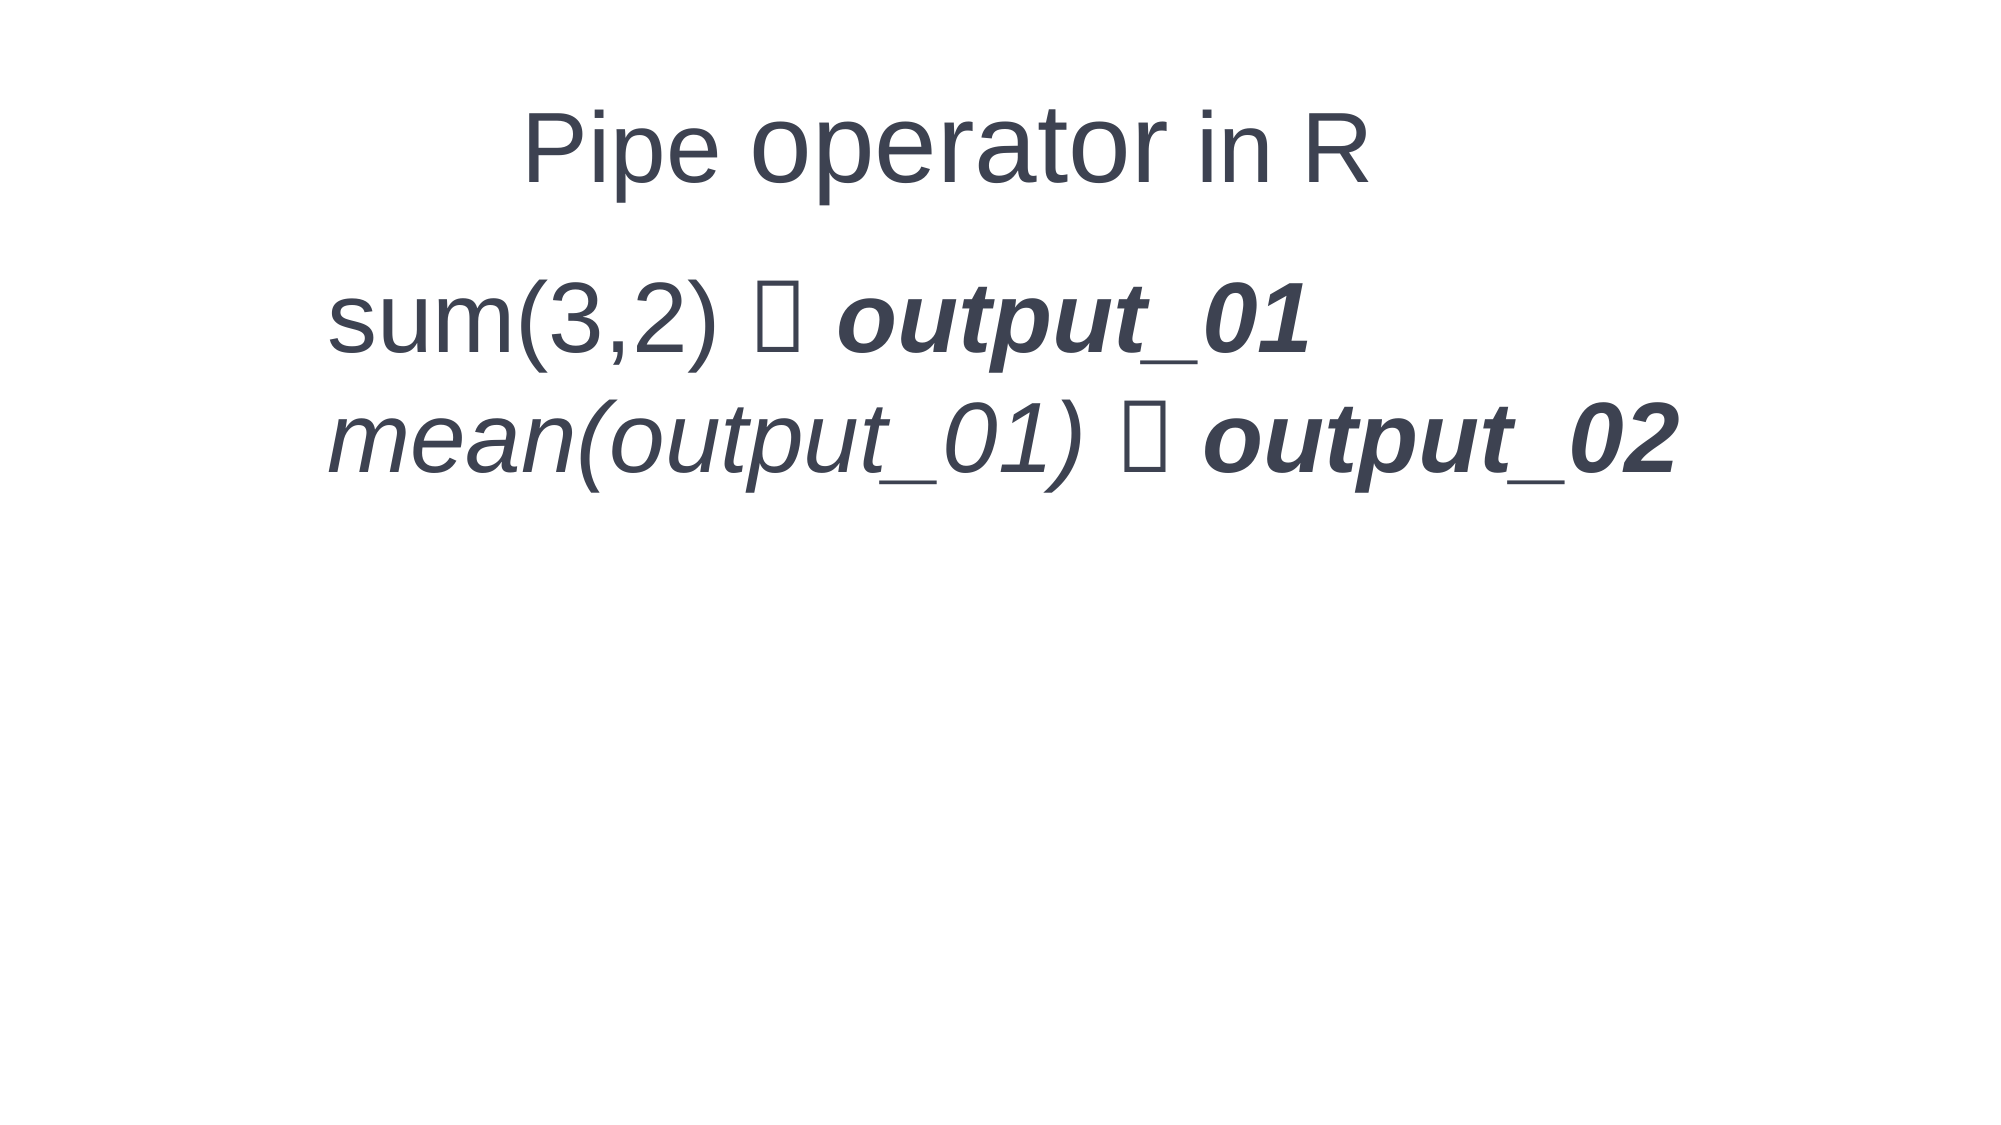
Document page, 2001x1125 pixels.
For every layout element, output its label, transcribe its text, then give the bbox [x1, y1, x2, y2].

text_box Pipe operator in R [507, 62, 1417, 213]
text_box sum(3,2)  output_01 mean(output_01)  output_02 [312, 245, 1695, 500]
